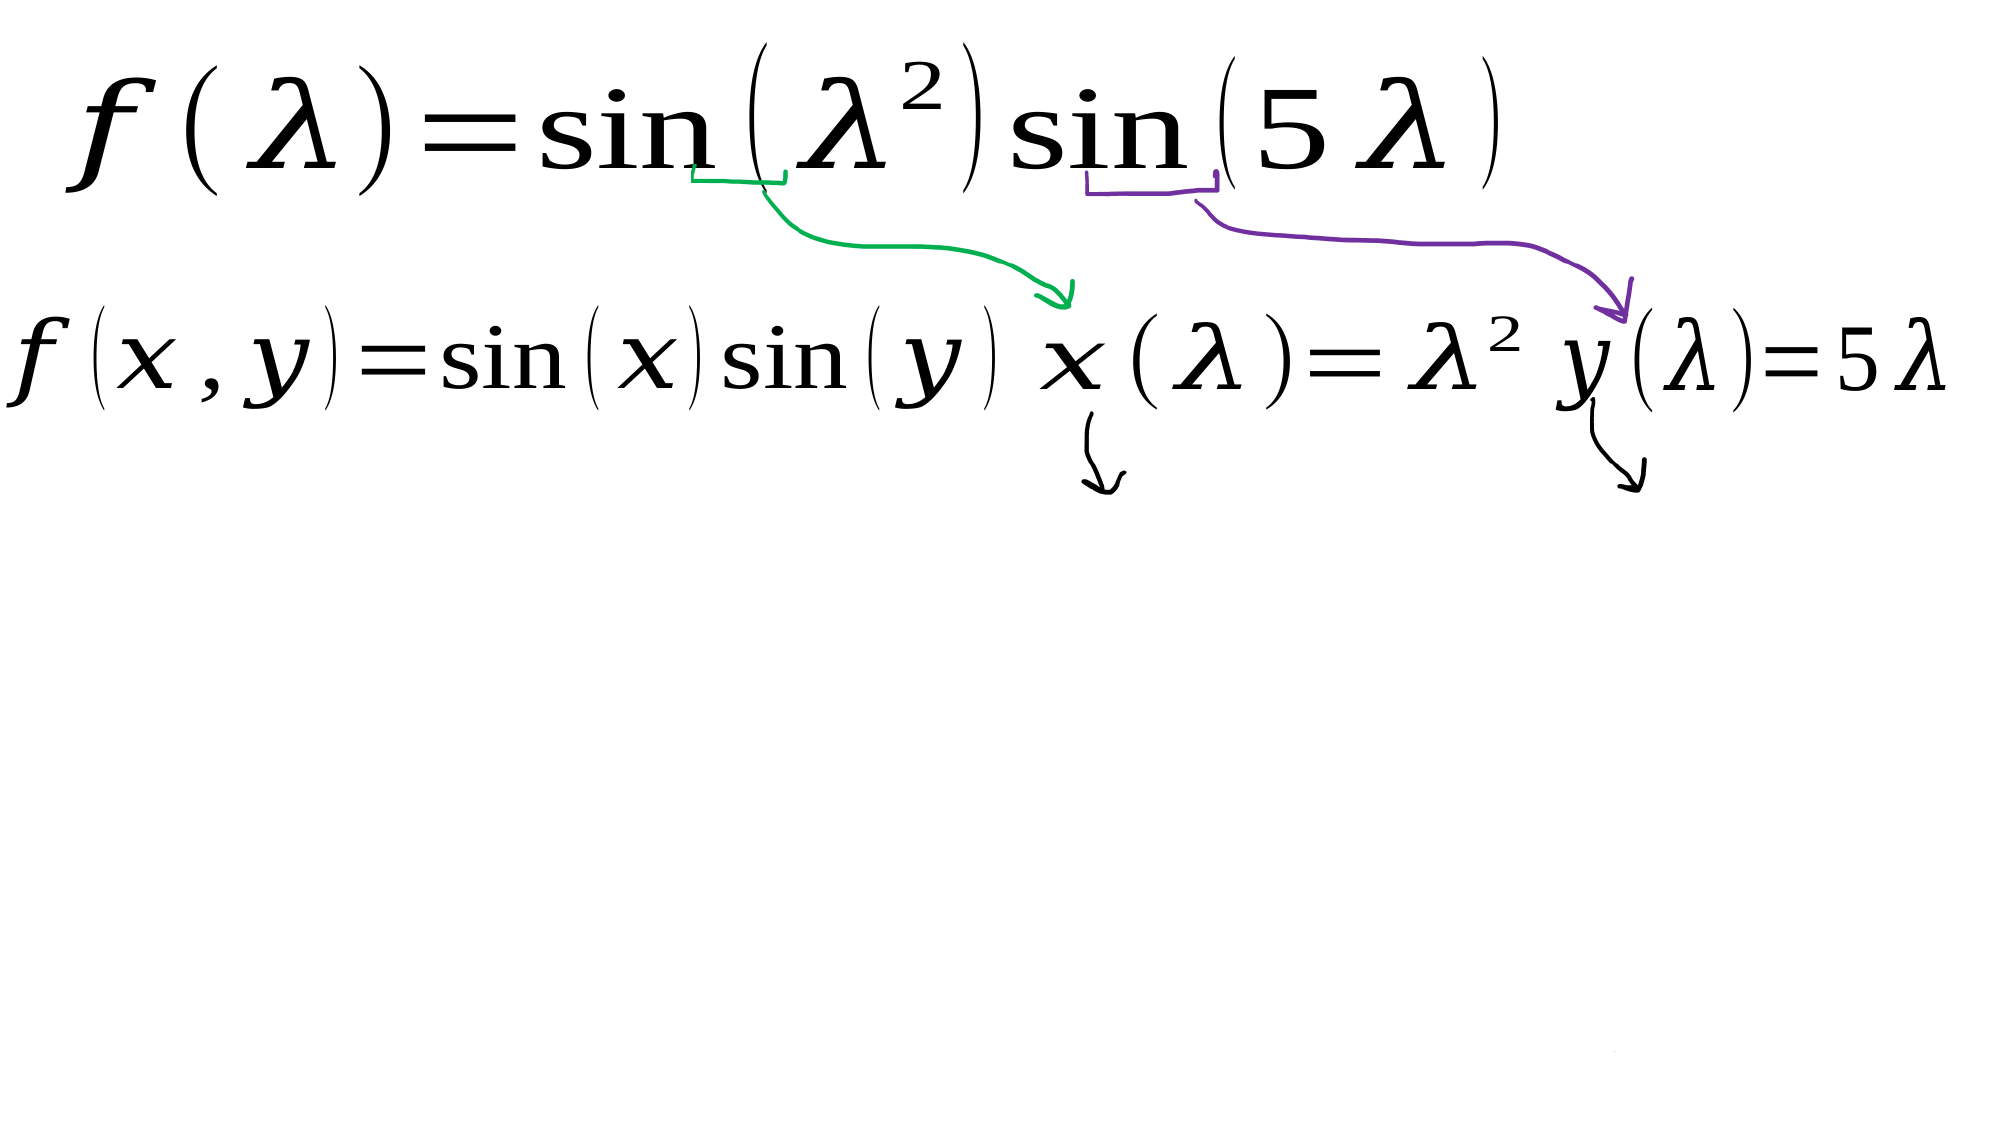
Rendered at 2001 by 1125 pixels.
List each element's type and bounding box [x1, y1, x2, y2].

picture [691, 164, 1656, 1063]
